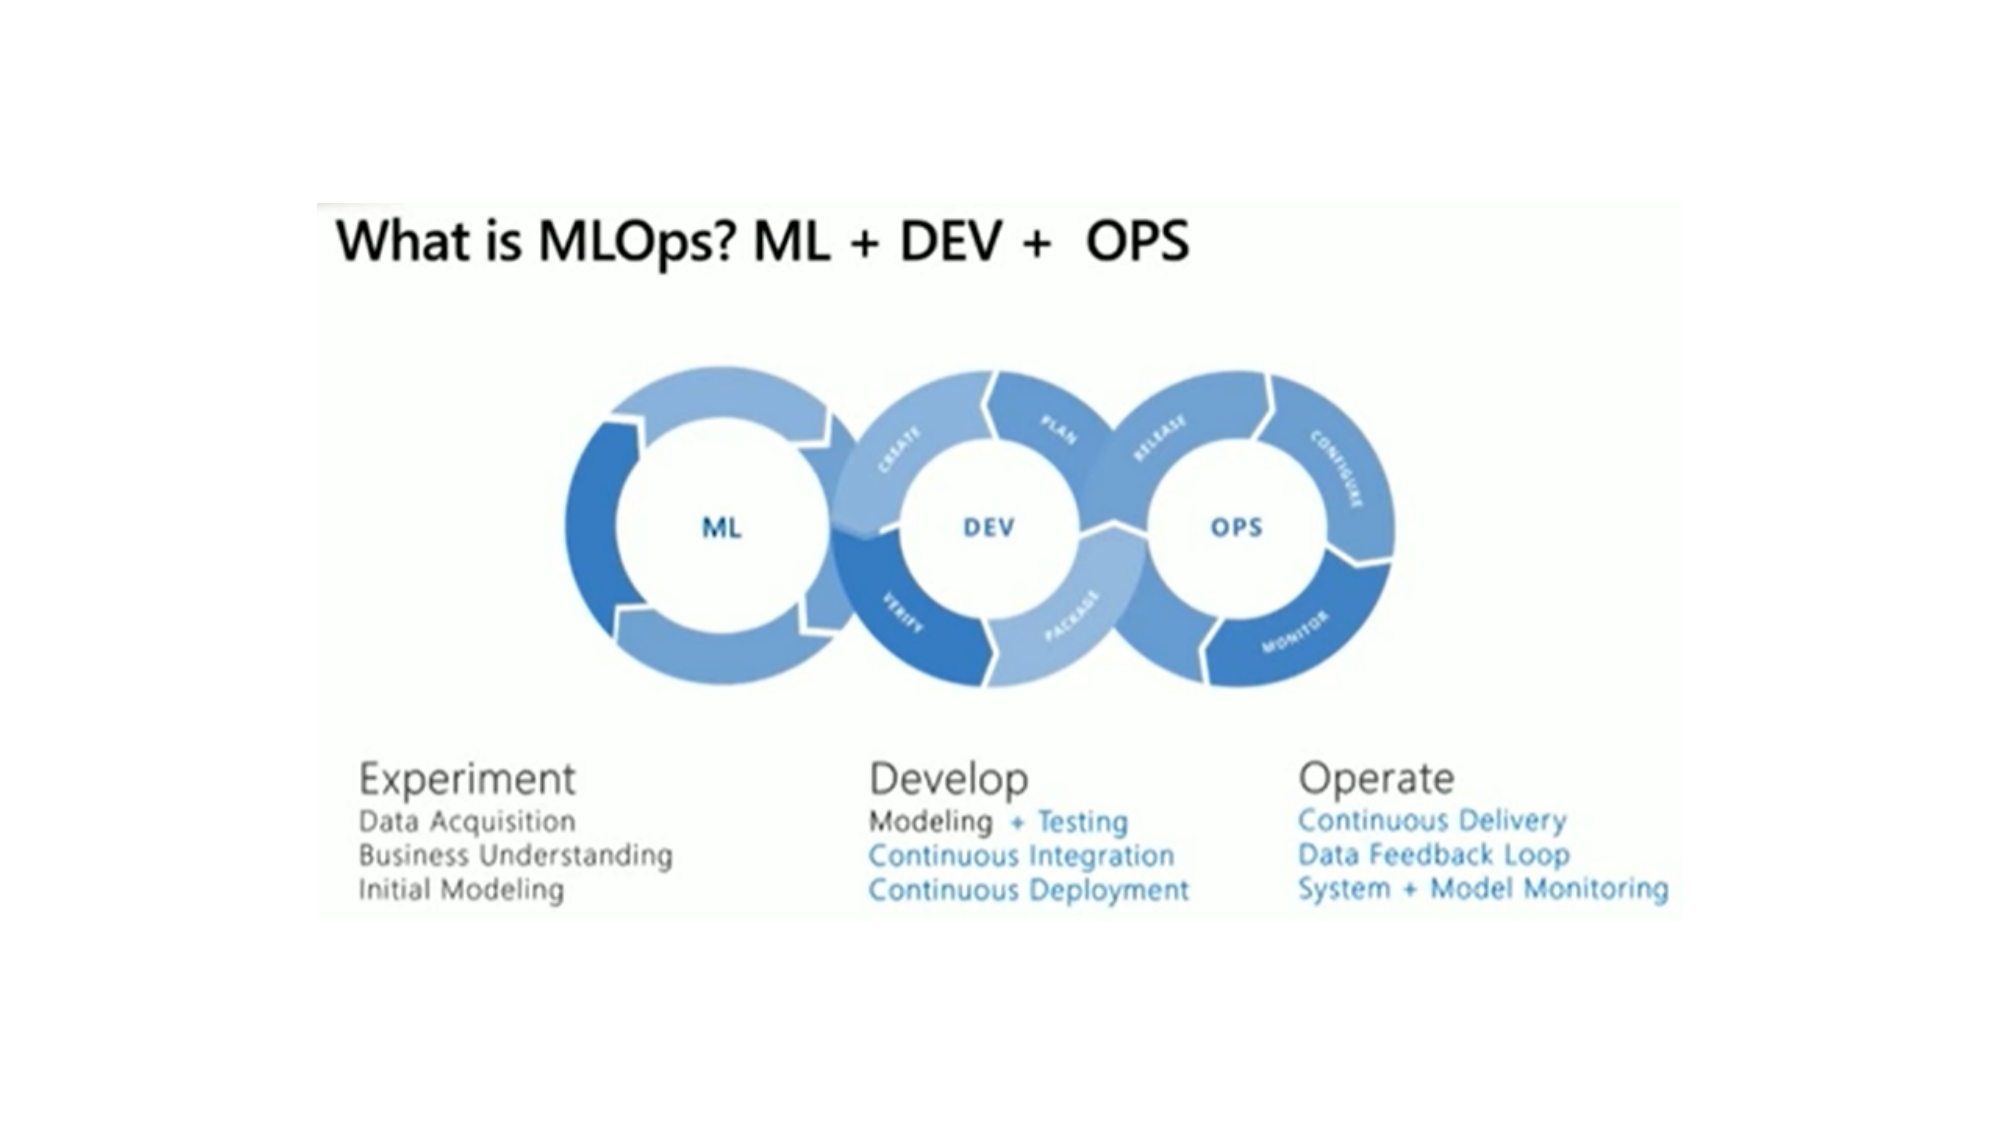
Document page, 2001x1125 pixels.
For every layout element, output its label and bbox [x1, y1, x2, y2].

picture [316, 203, 1683, 922]
